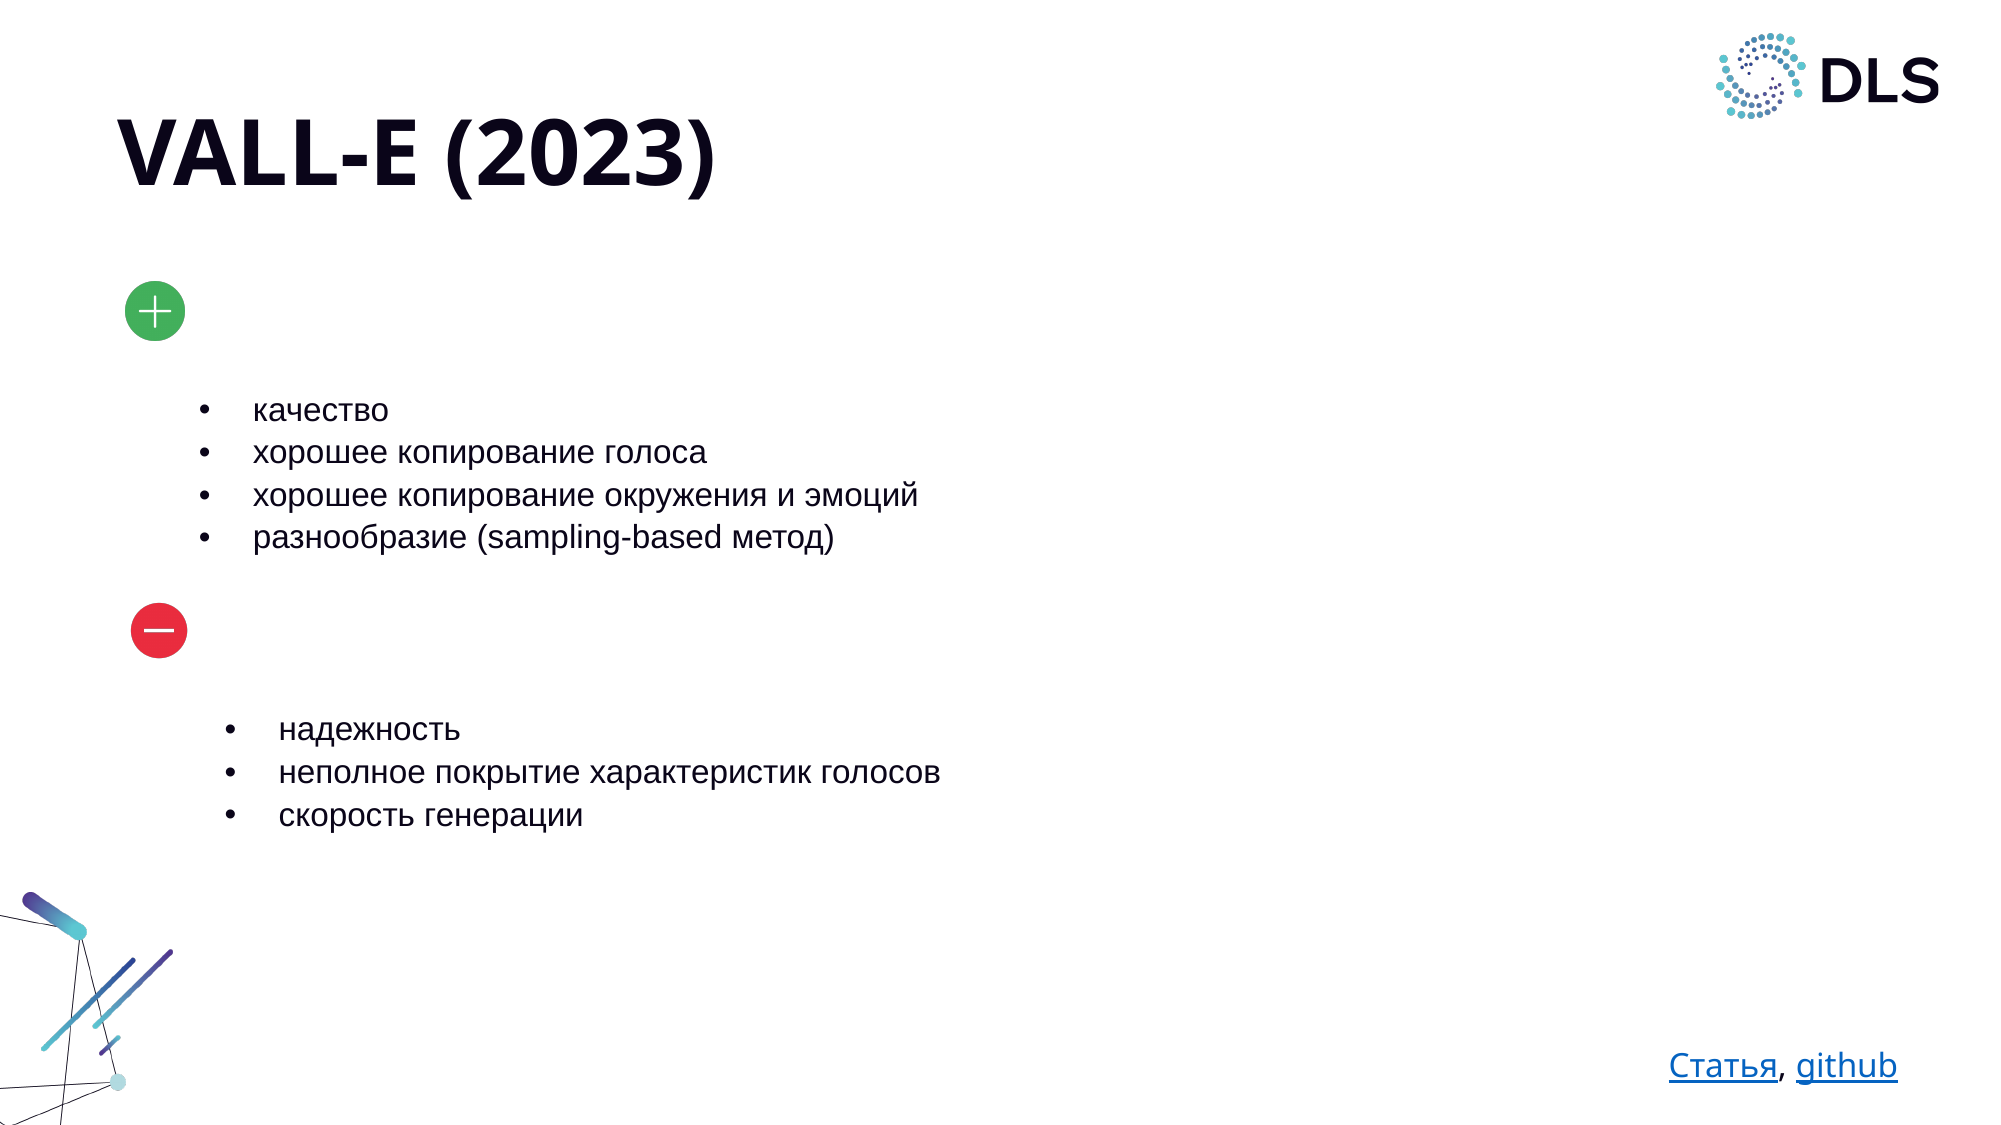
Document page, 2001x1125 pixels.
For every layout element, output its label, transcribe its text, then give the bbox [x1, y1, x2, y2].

picture [0, 892, 173, 1125]
list надежность неполное покрытие характеристик голосов скорость генерации [188, 697, 1930, 884]
picture [125, 281, 185, 341]
subtitle Статья, github [1653, 1037, 1974, 1100]
title VALL-E (2023) [102, 42, 1787, 261]
picture [129, 601, 189, 661]
list качество хорошее копирование голоса хорошее копирование окружения и эмоций разнообразие (sampling-based метод) [162, 377, 1904, 596]
picture [1716, 33, 1939, 119]
